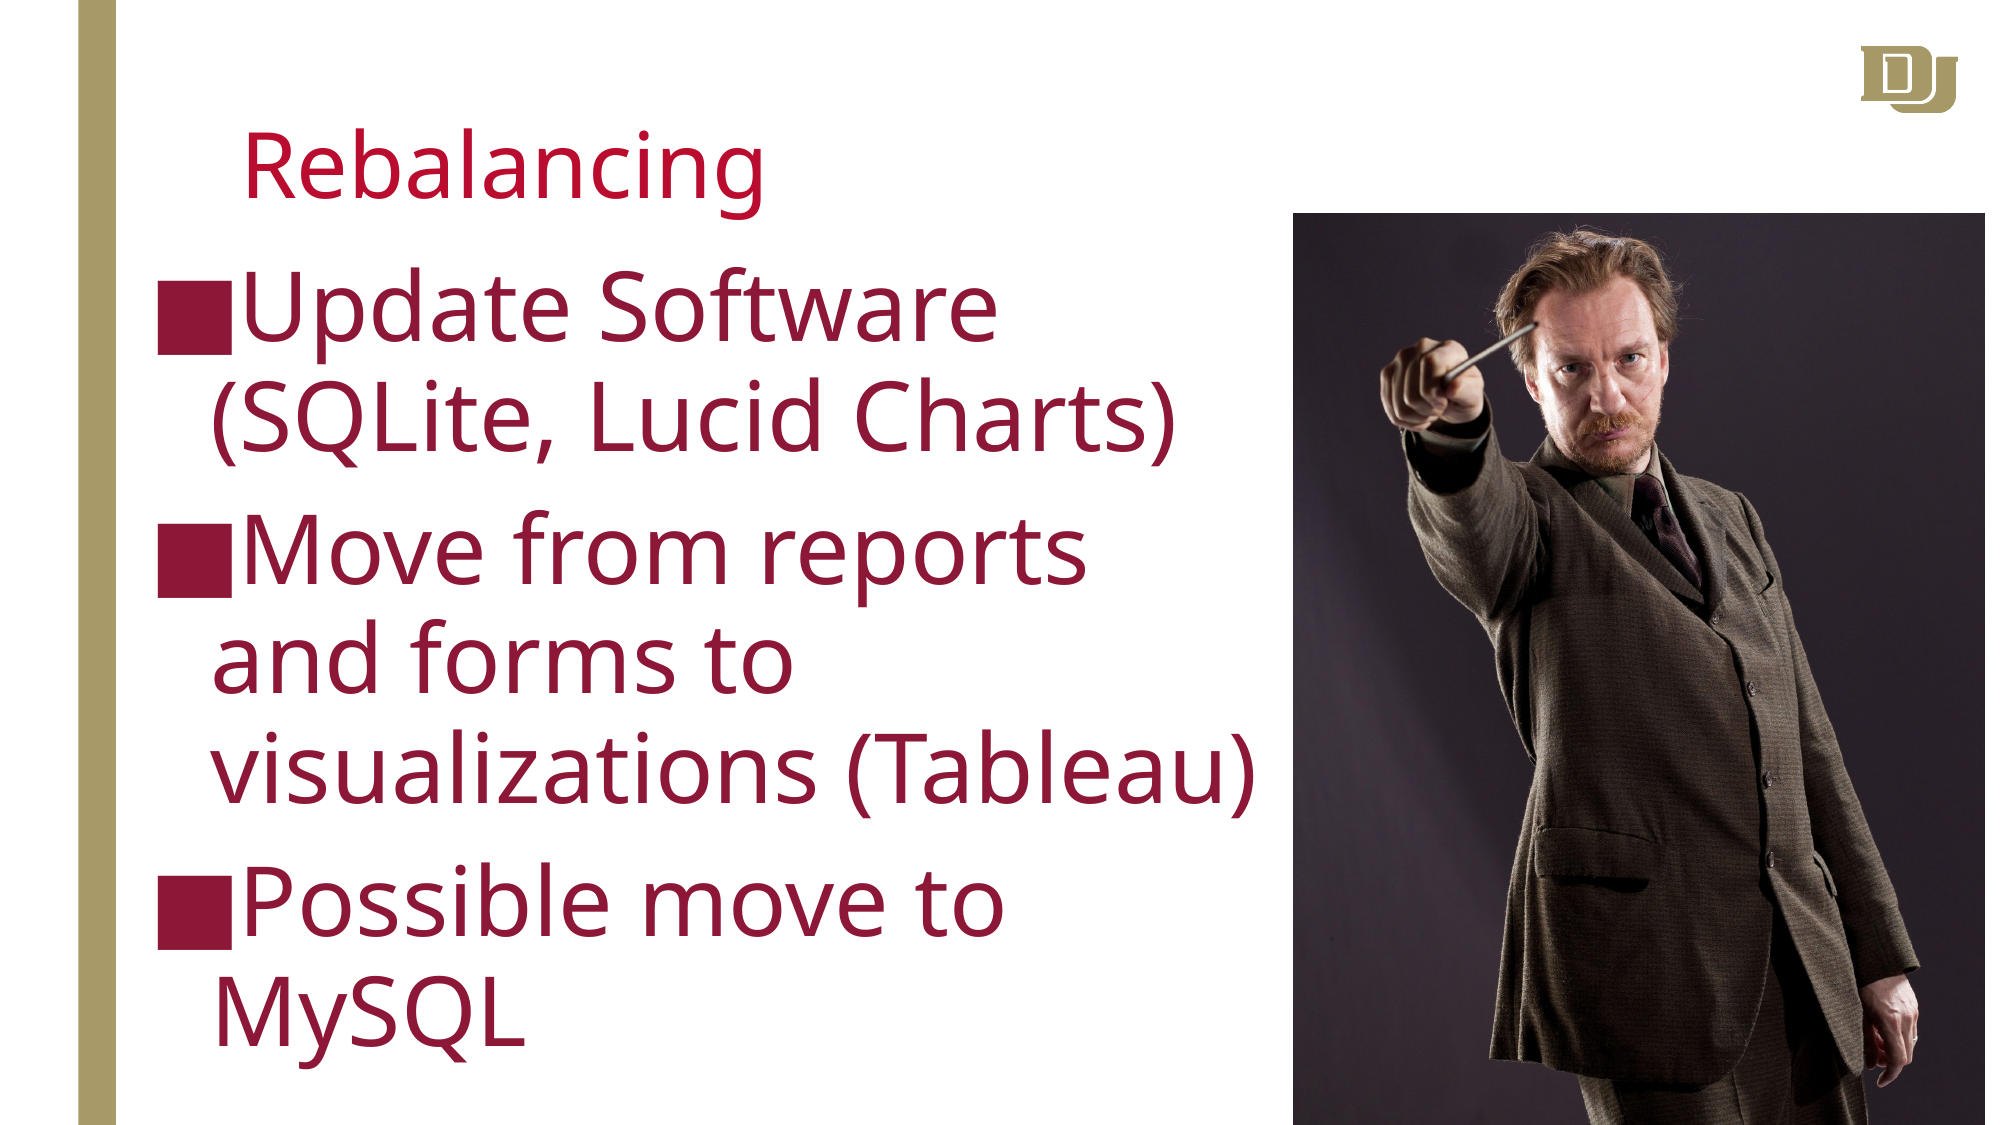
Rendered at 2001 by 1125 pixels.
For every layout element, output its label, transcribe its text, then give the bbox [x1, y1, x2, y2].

picture [1861, 46, 1958, 113]
picture [1293, 213, 1985, 1125]
title Rebalancing [225, 112, 1800, 246]
list Update Software (SQLite, Lucid Charts) Move from reports and forms to visualizations (Tableau) Possible move to MySQL [134, 246, 1293, 1114]
